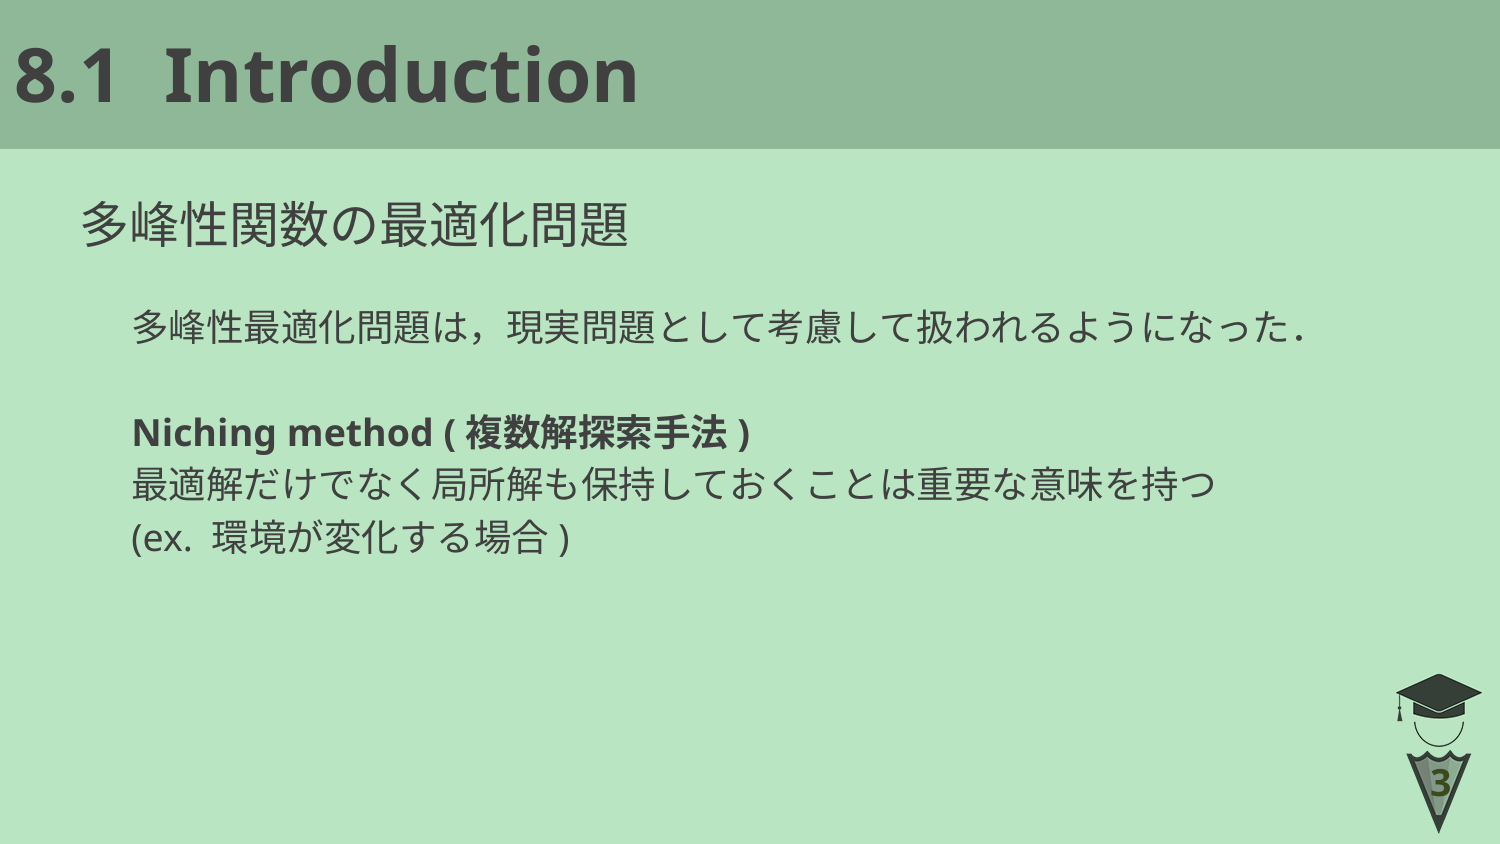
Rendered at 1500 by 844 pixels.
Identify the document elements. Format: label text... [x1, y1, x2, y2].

picture [0, 146, 1500, 844]
title 8.1 Introduction [0, 0, 1500, 146]
list 多峰性最適化問題は，現実問題として考慮して扱われるようになった． Niching method (複数解探索手法) 最適解だけでなく局所解も保持しておくことは重要な意味を持つ (ex. 環境が変化する場合) [66, 296, 1461, 788]
list 多峰性関数の最適化問題 [64, 185, 1459, 262]
text_box 3 [1399, 751, 1483, 811]
